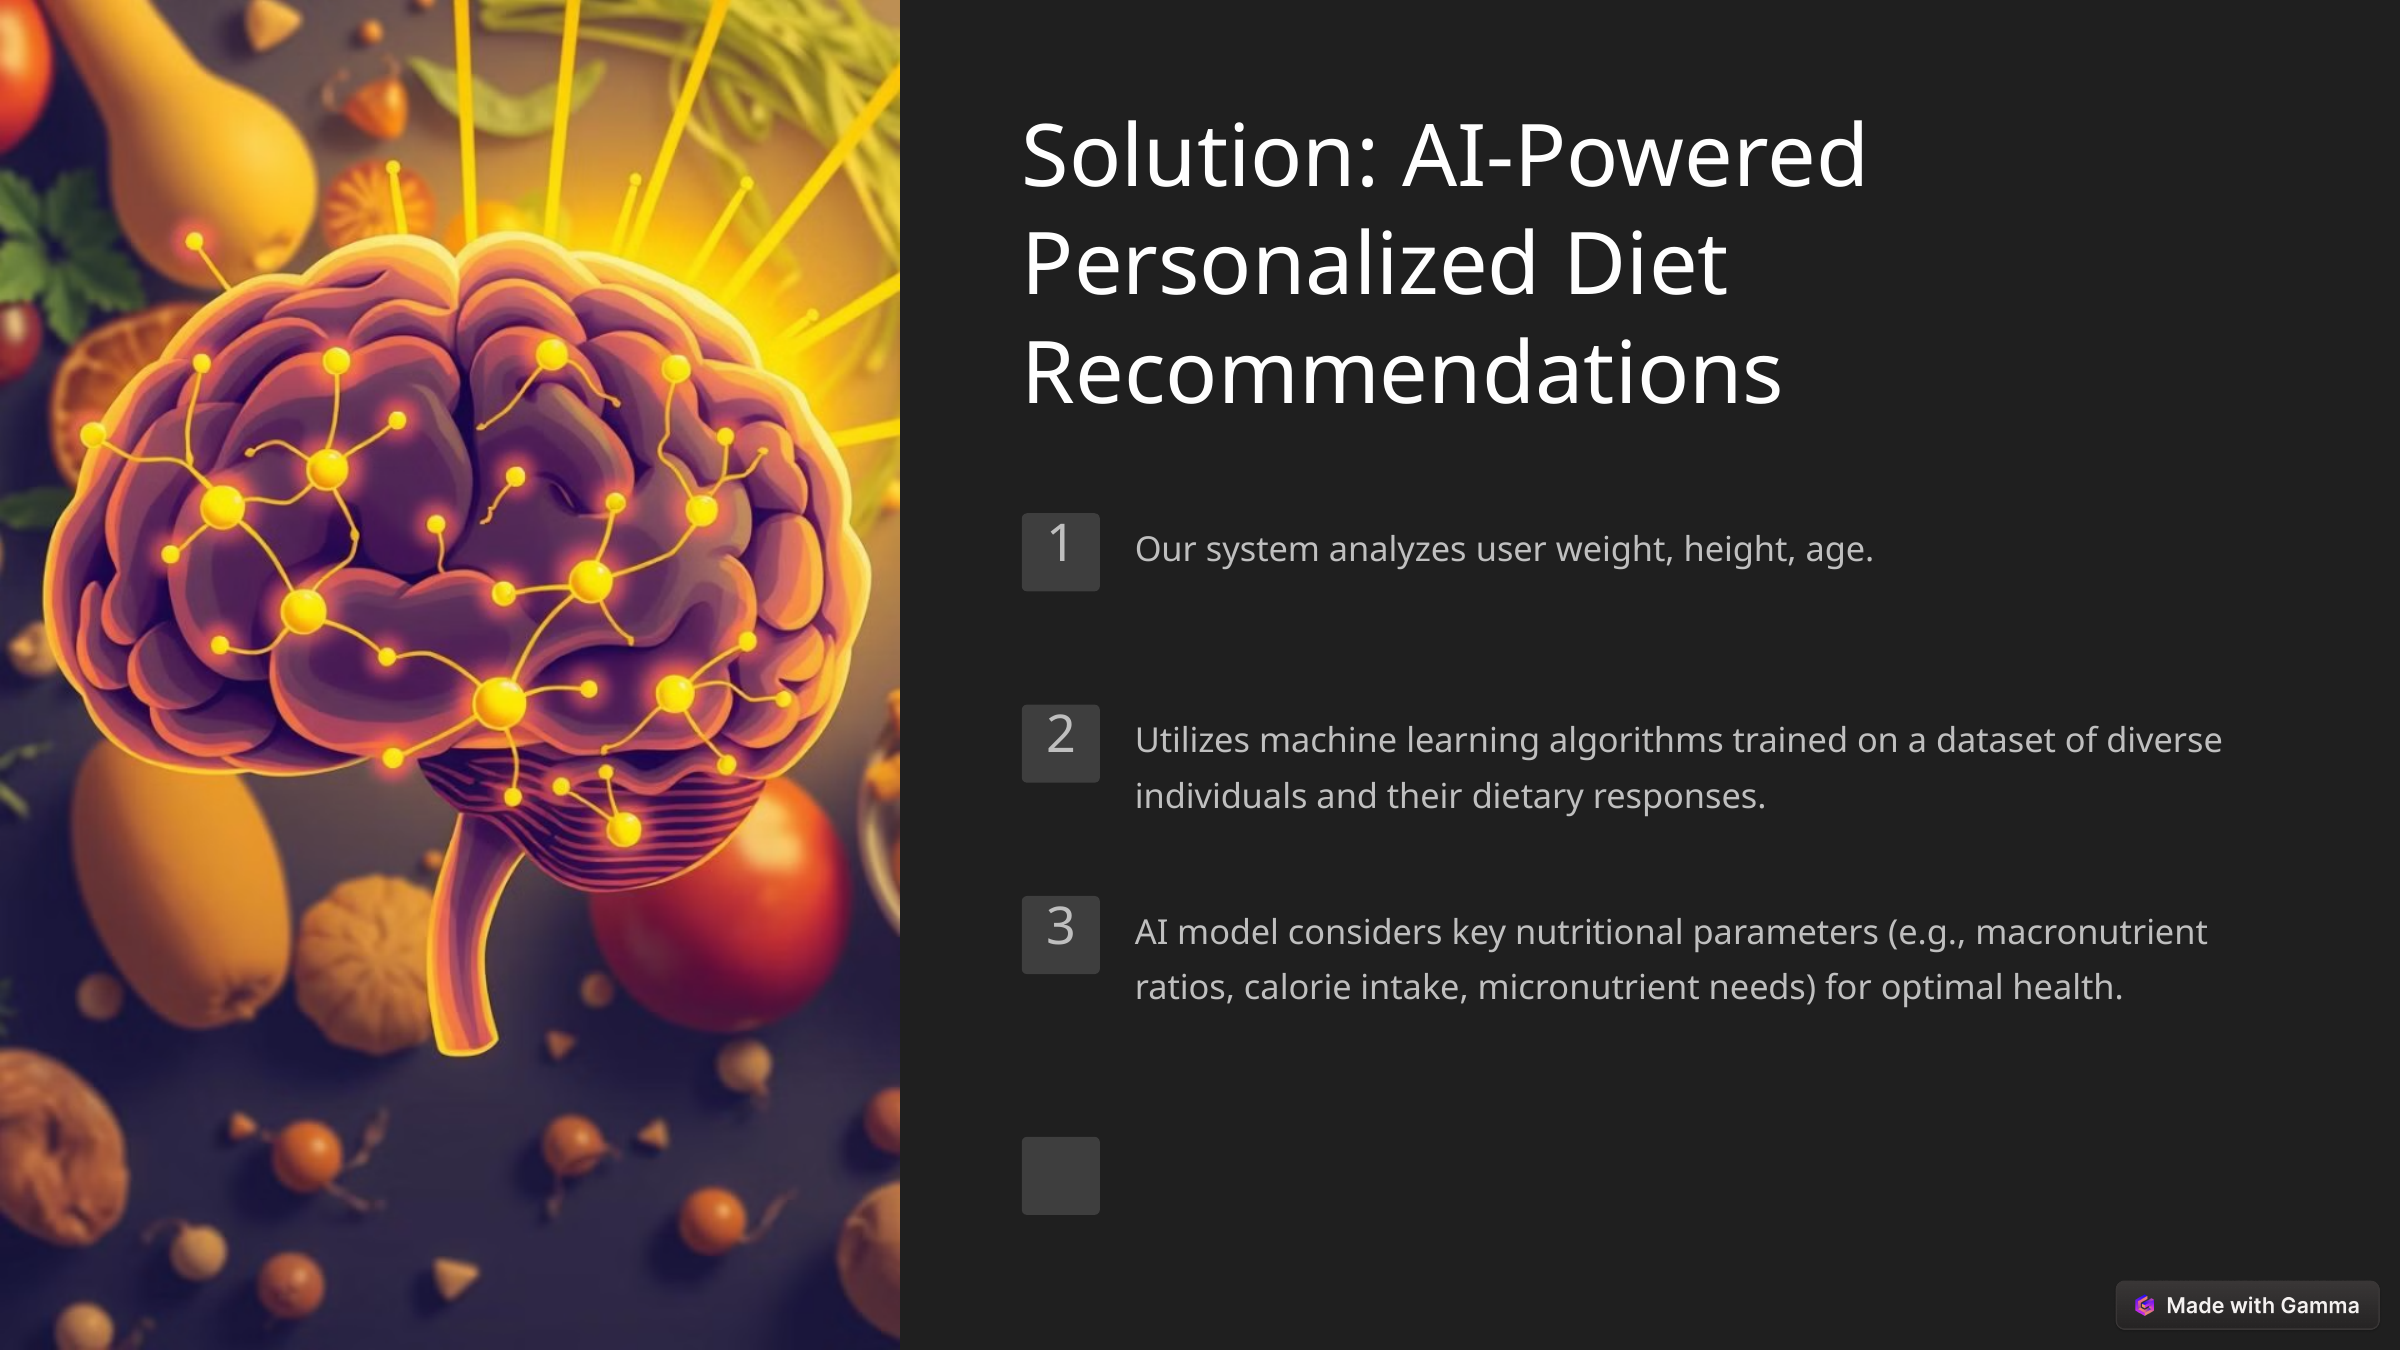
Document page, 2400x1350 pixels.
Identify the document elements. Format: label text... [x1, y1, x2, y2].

text_box [1021, 895, 1100, 975]
text_box AI model considers key nutritional parameters (e.g., macronutrient ratios, calorie intake, micronutrient needs) for optimal health. [1134, 895, 2278, 1063]
text_box [1021, 1136, 1100, 1215]
text_box 3 [1034, 902, 1087, 968]
text_box Our system analyzes user weight, height, age. [1134, 513, 2278, 569]
text_box [1021, 704, 1100, 783]
text_box 2 [1034, 711, 1087, 777]
picture [0, 0, 900, 1350]
text_box 1 [1034, 519, 1087, 585]
picture [2106, 1271, 2389, 1339]
text_box Solution: AI-Powered Personalized Diet Recommendations [1021, 95, 2278, 422]
text_box Utilizes machine learning algorithms trained on a dataset of diverse individuals and their dietary responses. [1134, 704, 2278, 816]
text_box [1021, 513, 1100, 592]
